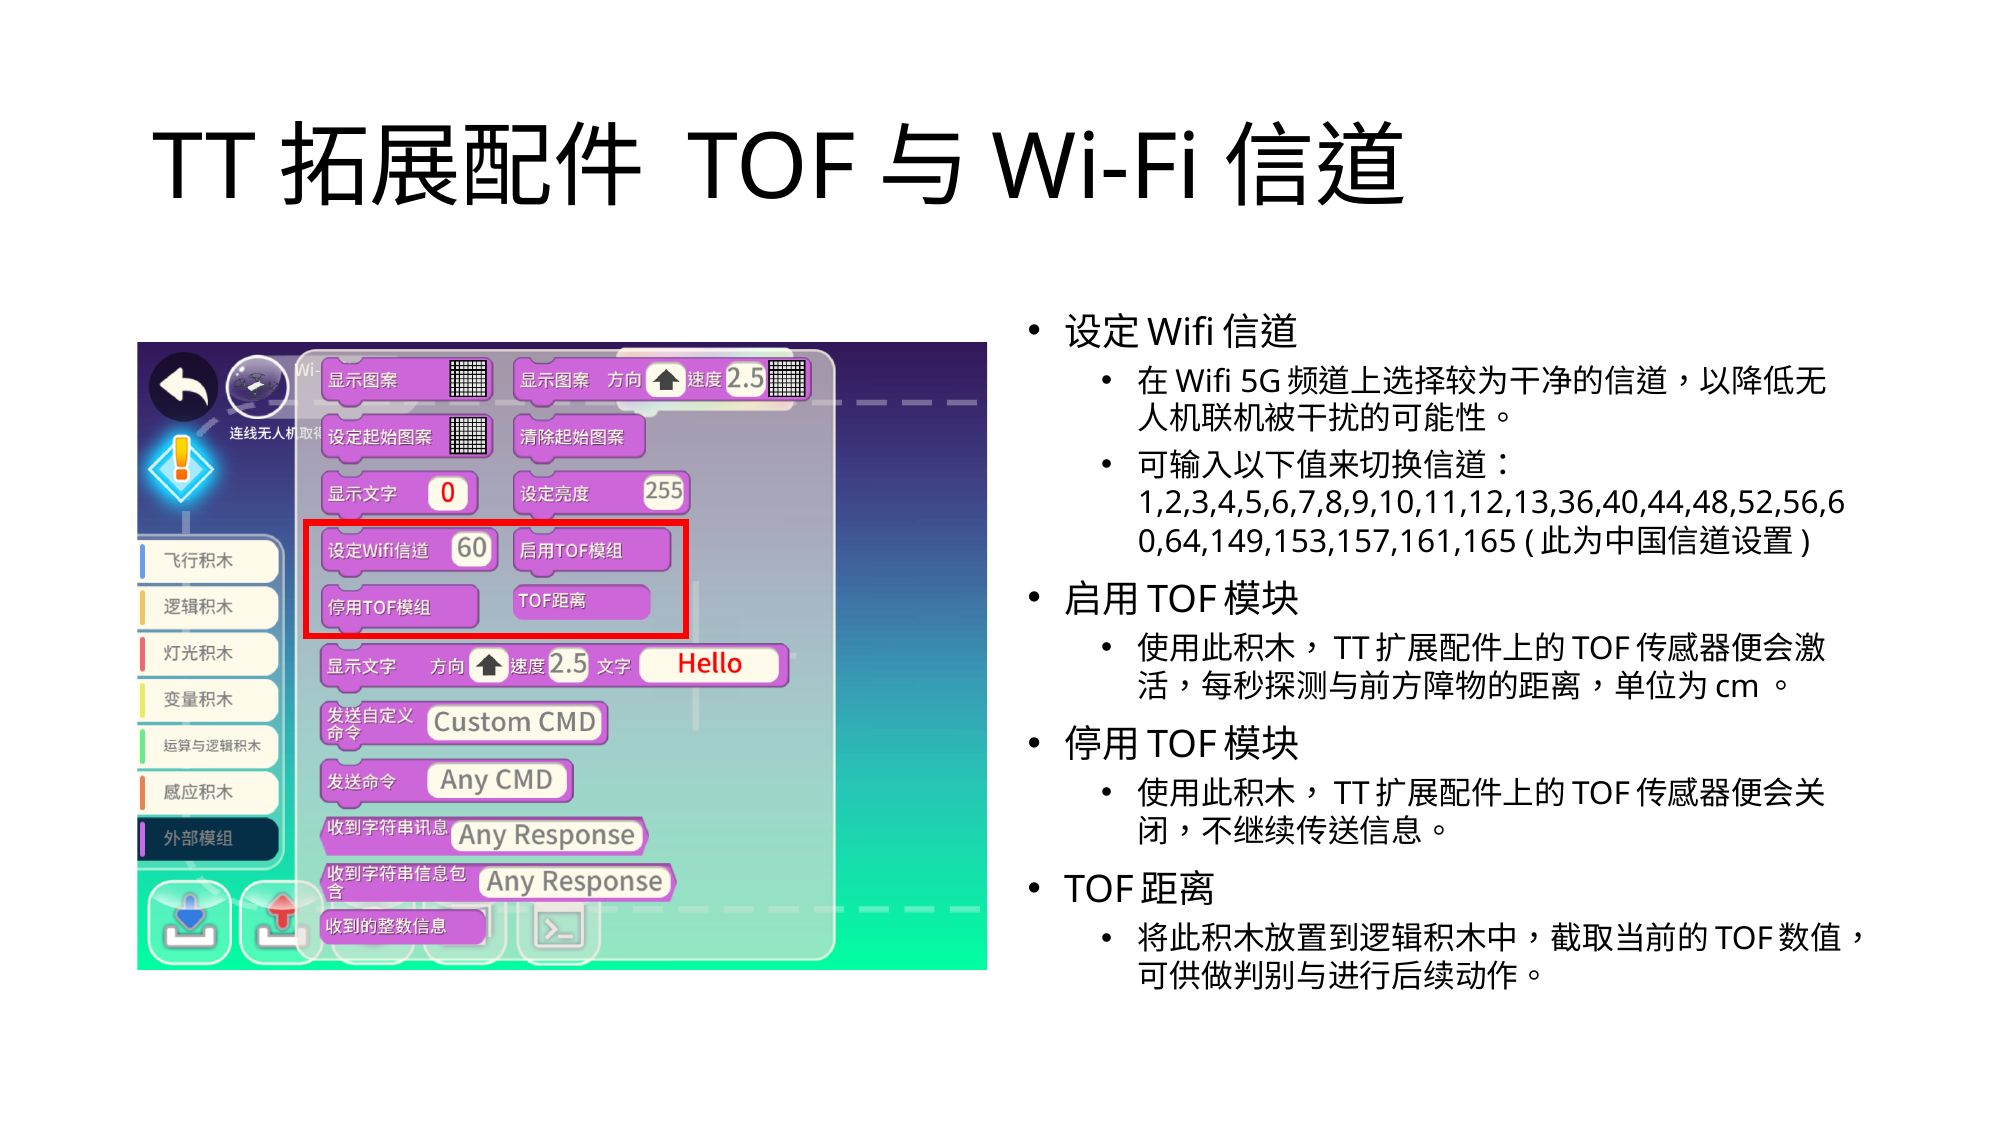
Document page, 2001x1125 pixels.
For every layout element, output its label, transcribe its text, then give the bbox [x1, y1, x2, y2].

title TT拓展配件 TOF与Wi-Fi信道 [137, 59, 1863, 278]
picture [137, 341, 988, 970]
list 设定Wifi信道 在Wifi 5G频道上选择较为干净的信道，以降低无人机联机被干扰的可能性。 可输入以下值来切换信道：1,2,3,4,5,6,7,8,9,10,11,12,13,36,40,44,48,52,56,60,64,149,153,157,161,165 (此为中国信道设置) 启用TOF模块 使用此积木，TT扩展配件上的TOF传感器便会激活，每秒探测与前方障物的距离，单位为cm。 停用TOF模块 使用此积木，TT扩展配件上的TOF传感器便会关闭，不继续传送信息。 TOF距离 将此积木放置到逻辑积木中，截取当前的TOF数值，可供做判别与进行后续动作。 [1012, 299, 1863, 1014]
